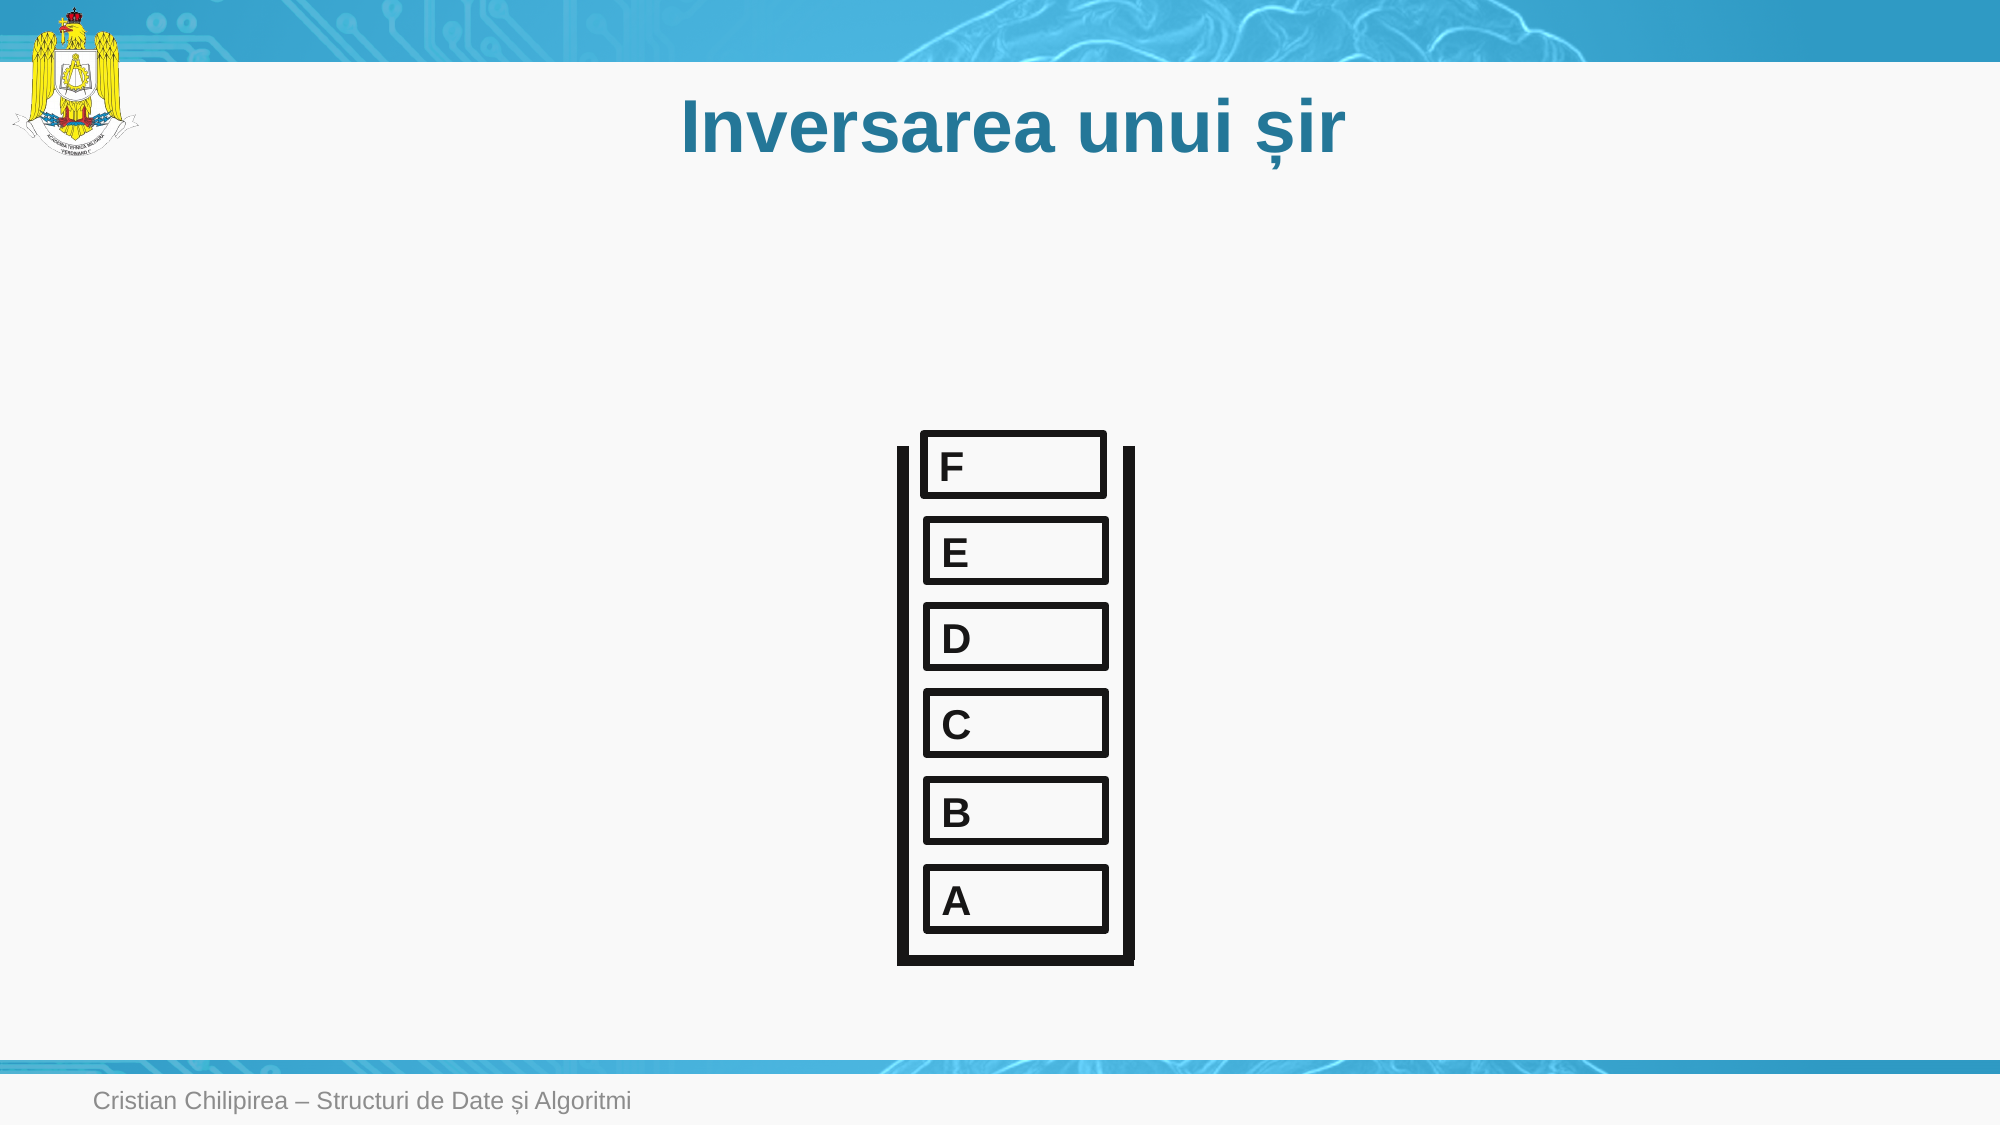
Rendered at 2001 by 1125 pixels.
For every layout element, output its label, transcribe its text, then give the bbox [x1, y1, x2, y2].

text_box E [926, 519, 1106, 582]
title Inversarea unui șir [150, 76, 1876, 180]
text_box A [926, 867, 1106, 930]
text_box F [923, 433, 1104, 496]
text_box C [926, 691, 1106, 755]
footer Cristian Chilipirea – Structuri de Date și Algoritmi [77, 1073, 1338, 1125]
text_box D [926, 605, 1106, 668]
picture [0, 0, 2000, 156]
text_box B [926, 779, 1106, 842]
picture [0, 1060, 2000, 1074]
